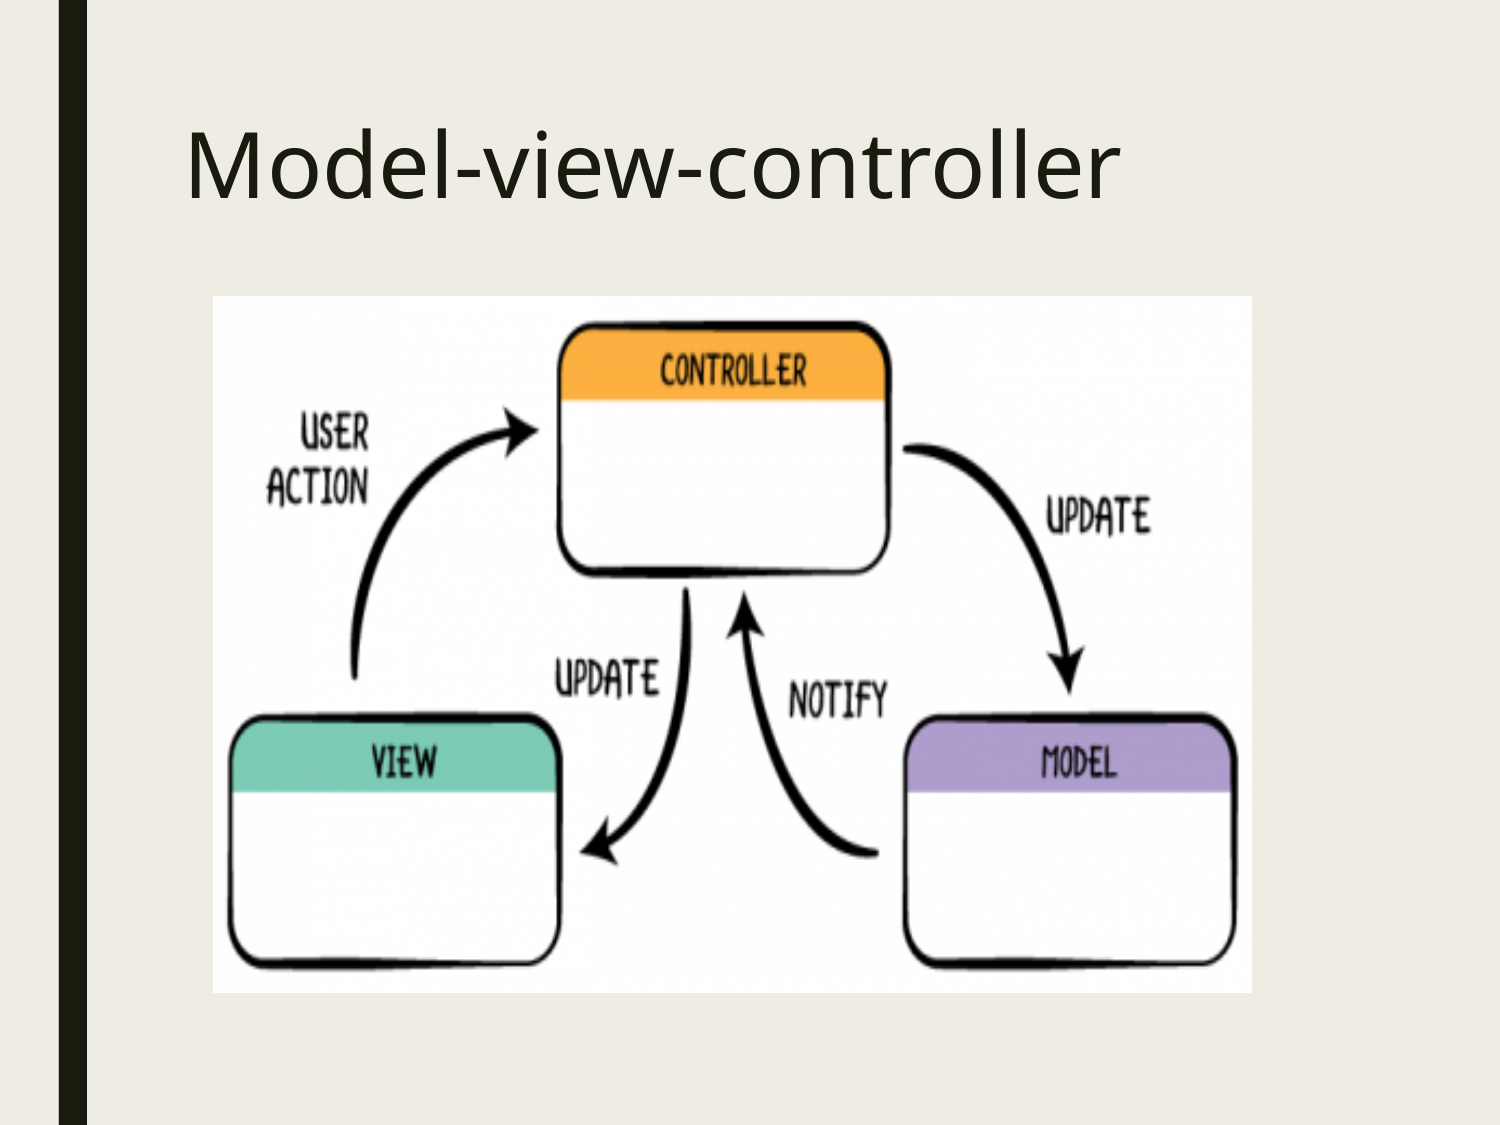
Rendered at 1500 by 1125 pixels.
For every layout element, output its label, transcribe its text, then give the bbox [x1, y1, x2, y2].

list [213, 296, 1252, 993]
title Model-view-controller [168, 112, 1351, 357]
